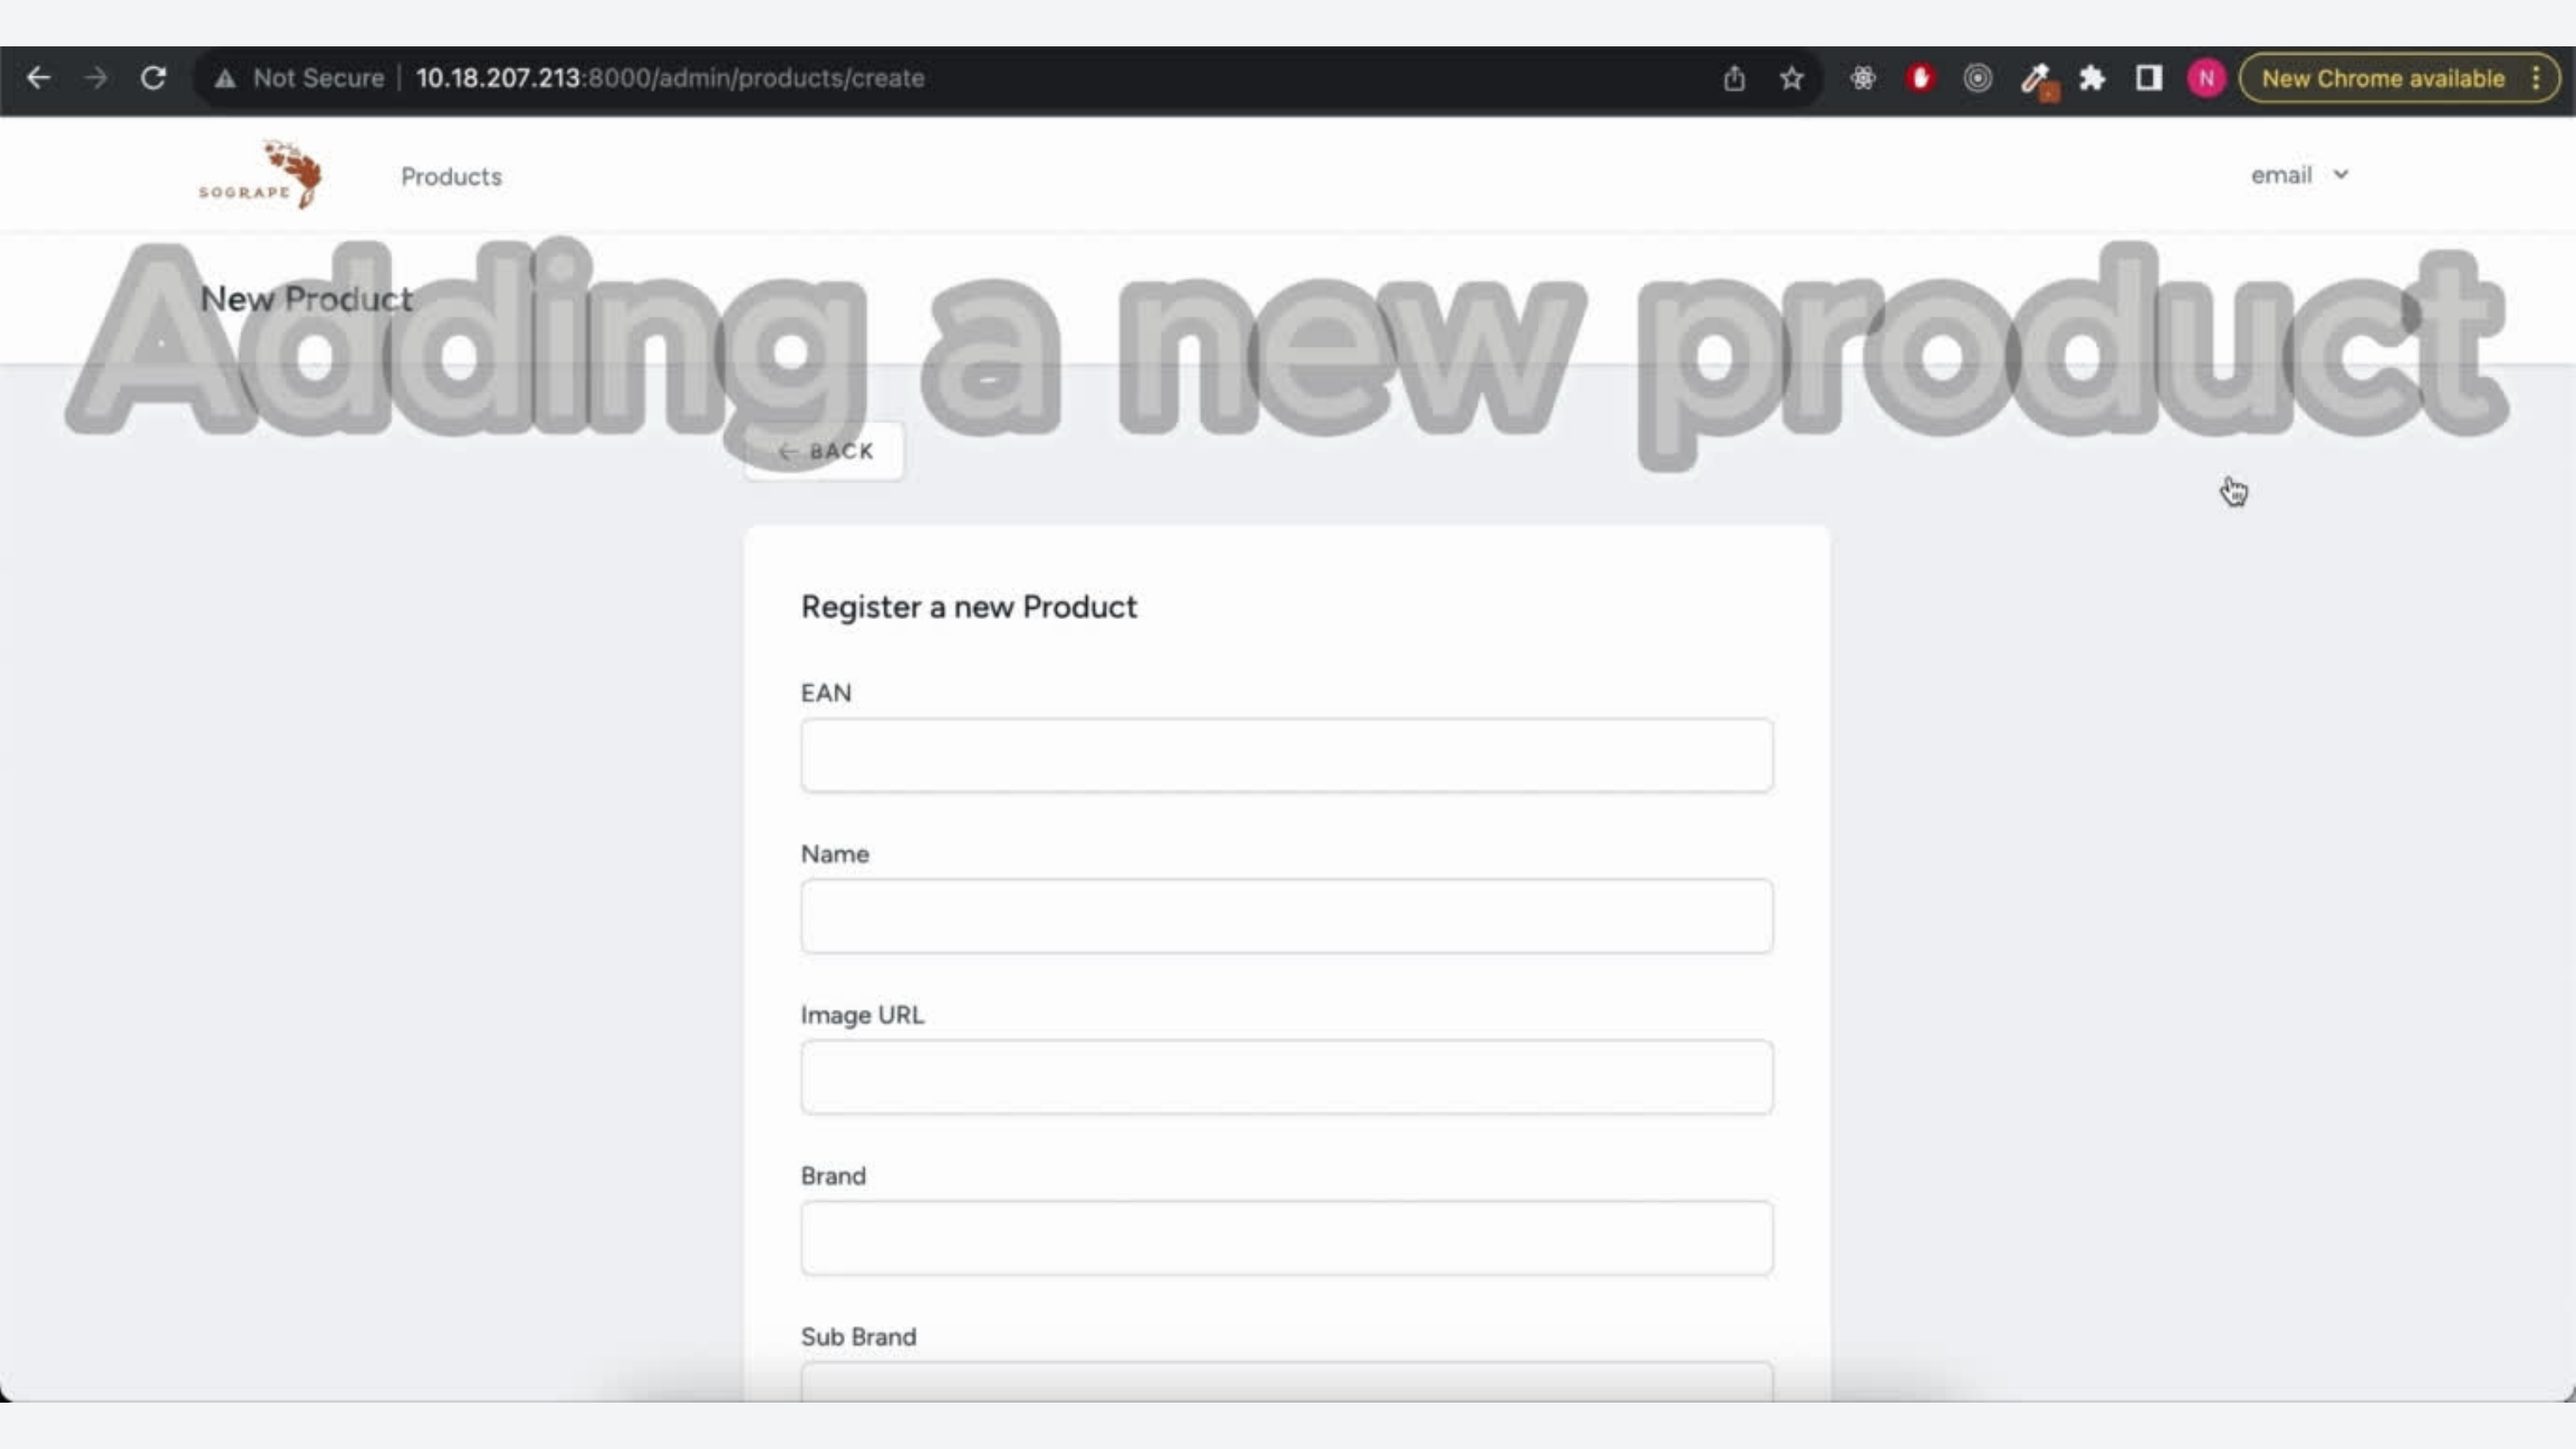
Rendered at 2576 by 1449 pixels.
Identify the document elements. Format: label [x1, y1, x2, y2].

text_box [0, 45, 2576, 1404]
